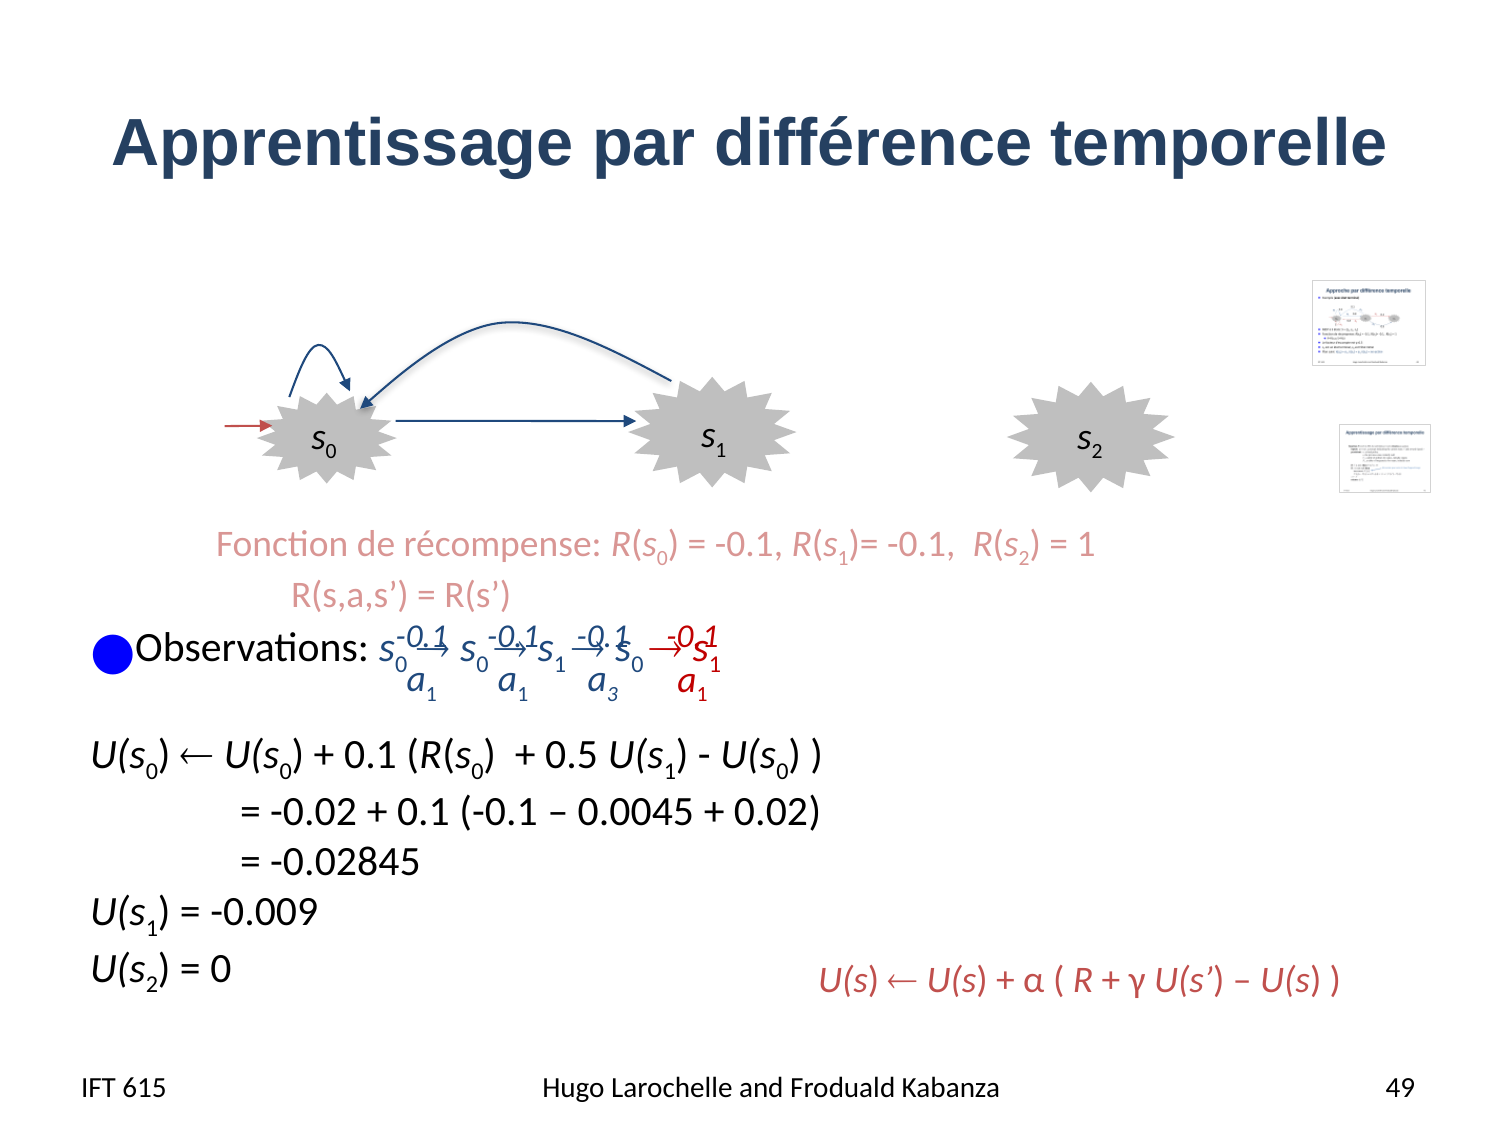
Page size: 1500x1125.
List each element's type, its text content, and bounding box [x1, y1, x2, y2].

text_box -0.1 [651, 607, 734, 662]
text_box a1 [483, 662, 544, 713]
slide_number IFT 615 [66, 1056, 356, 1117]
picture [1313, 281, 1425, 365]
text_box [291, 344, 351, 391]
text_box a3 [572, 662, 633, 713]
text_box [377, 320, 665, 406]
title Apprentissage par différence temporelle [75, 45, 1425, 233]
text_box -0.1 [561, 606, 644, 662]
picture [1340, 425, 1430, 492]
footer Hugo Larochelle and Froduald Kabanza [520, 1056, 1022, 1117]
list Observations: s0  s0  s1  s0  s1 U(s0)  U(s0) + 0.1 (R(s0) + 0.5 U(s1) - U(s0) ) = -0.02 + 0.1 (-0.1 – 0.0045 + 0.02) = -0.02845 U(s1) = -0.009 U(s2) = 0 [75, 262, 1425, 1005]
text_box a1 [391, 662, 452, 713]
text_box a1 [662, 662, 723, 714]
text_box Fonction de récompense: R(s0) = -0.1, R(s1)= -0.1, R(s2) = 1 R(s,a,s’) = R(s’) [201, 511, 1166, 623]
text_box -0.1 [380, 606, 463, 662]
slide_number 49 [1080, 1056, 1431, 1117]
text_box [627, 376, 797, 488]
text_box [1006, 381, 1176, 493]
text_box U(s)  U(s) + α ( R + γ U(s’) – U(s) ) [803, 947, 1356, 1008]
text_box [256, 392, 397, 484]
text_box -0.1 [472, 606, 555, 662]
